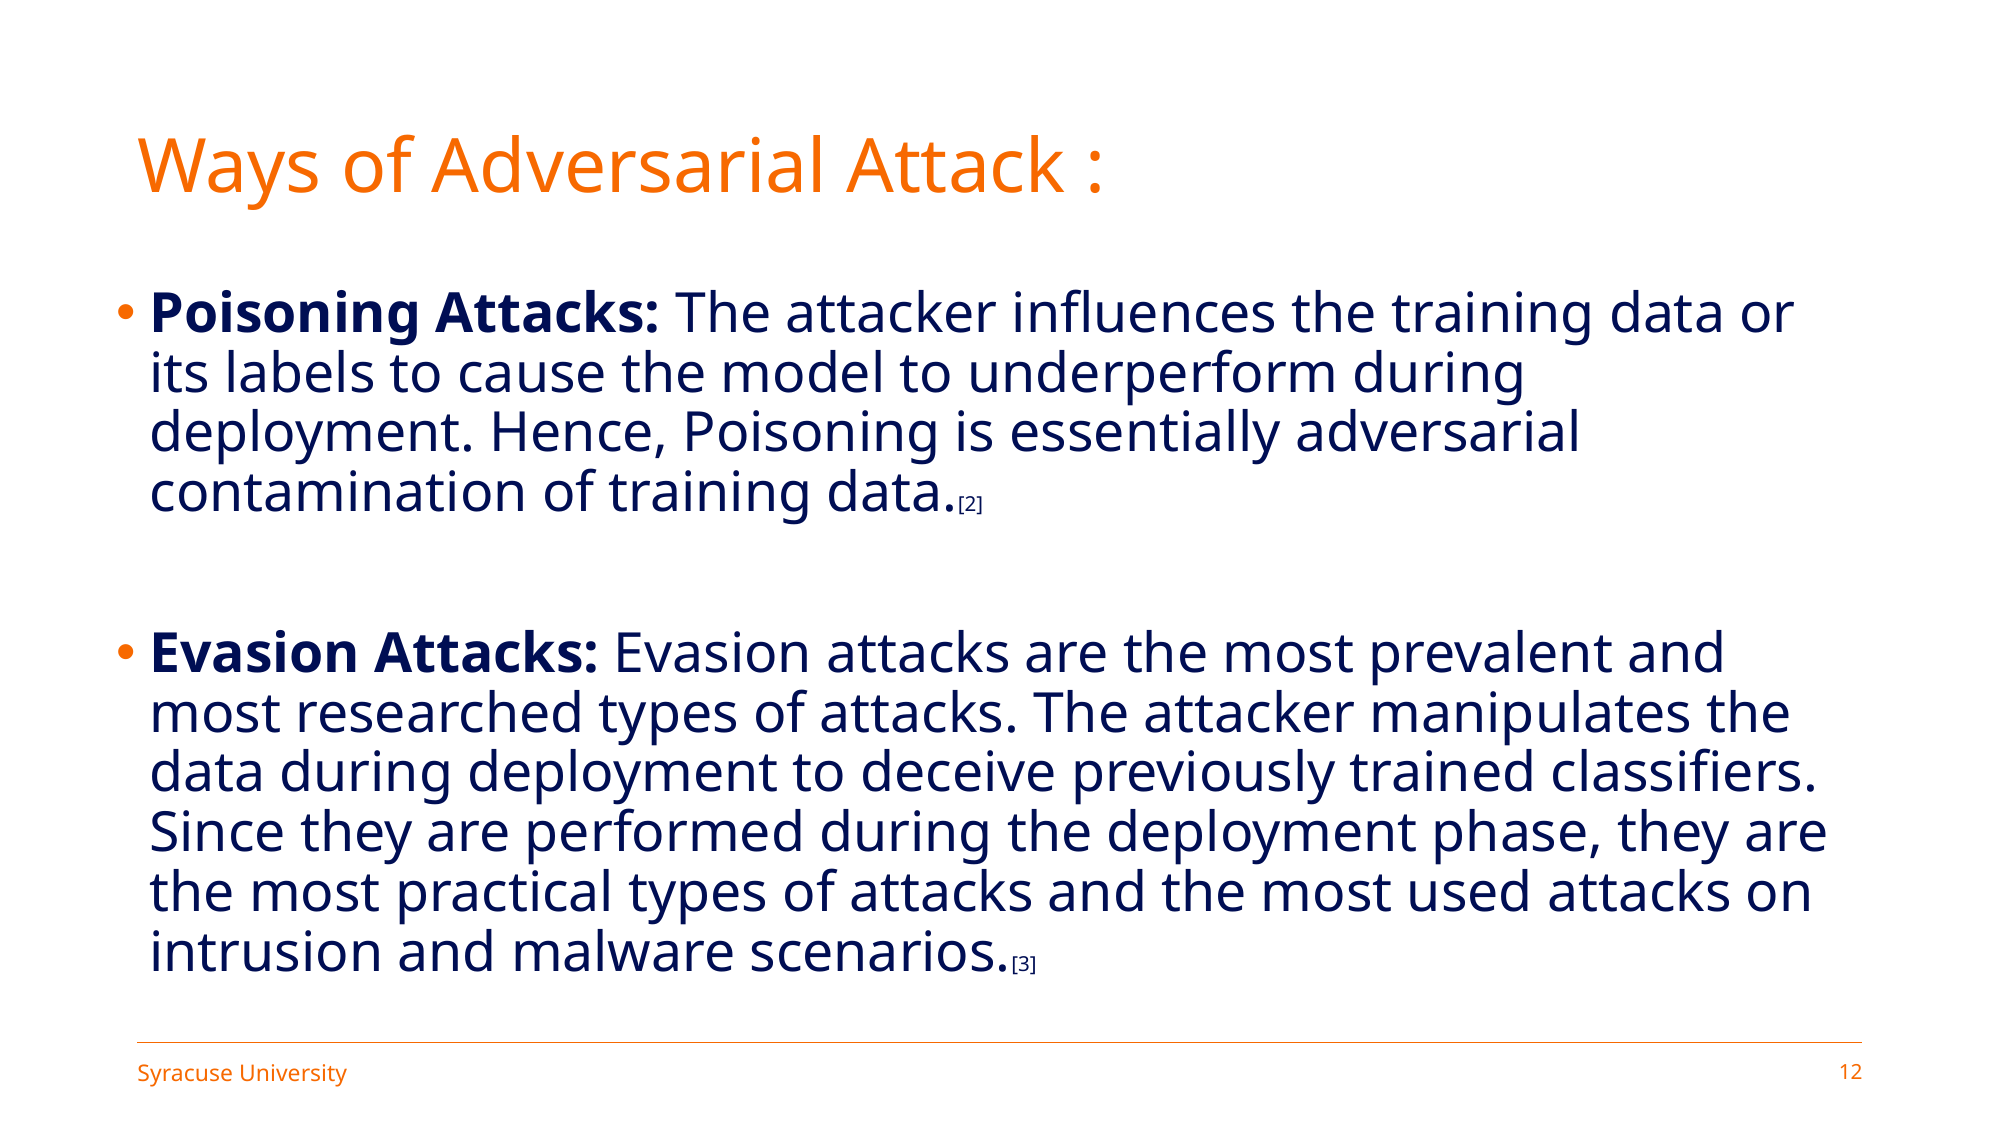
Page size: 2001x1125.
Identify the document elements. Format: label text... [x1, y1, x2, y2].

list Poisoning Attacks: The attacker influences the training data or its labels to cause the model to underperform during deployment. Hence, Poisoning is essentially adversarial contamination of training data.[2] Evasion Attacks: Evasion attacks are the most prevalent and most researched types of attacks. The attacker manipulates the data during deployment to deceive previously trained classifiers. Since they are performed during the deployment phase, they are the most practical types of attacks and the most used attacks on intrusion and malware scenarios.[3] [116, 277, 1841, 992]
title Ways of Adversarial Attack : [137, 59, 1863, 278]
